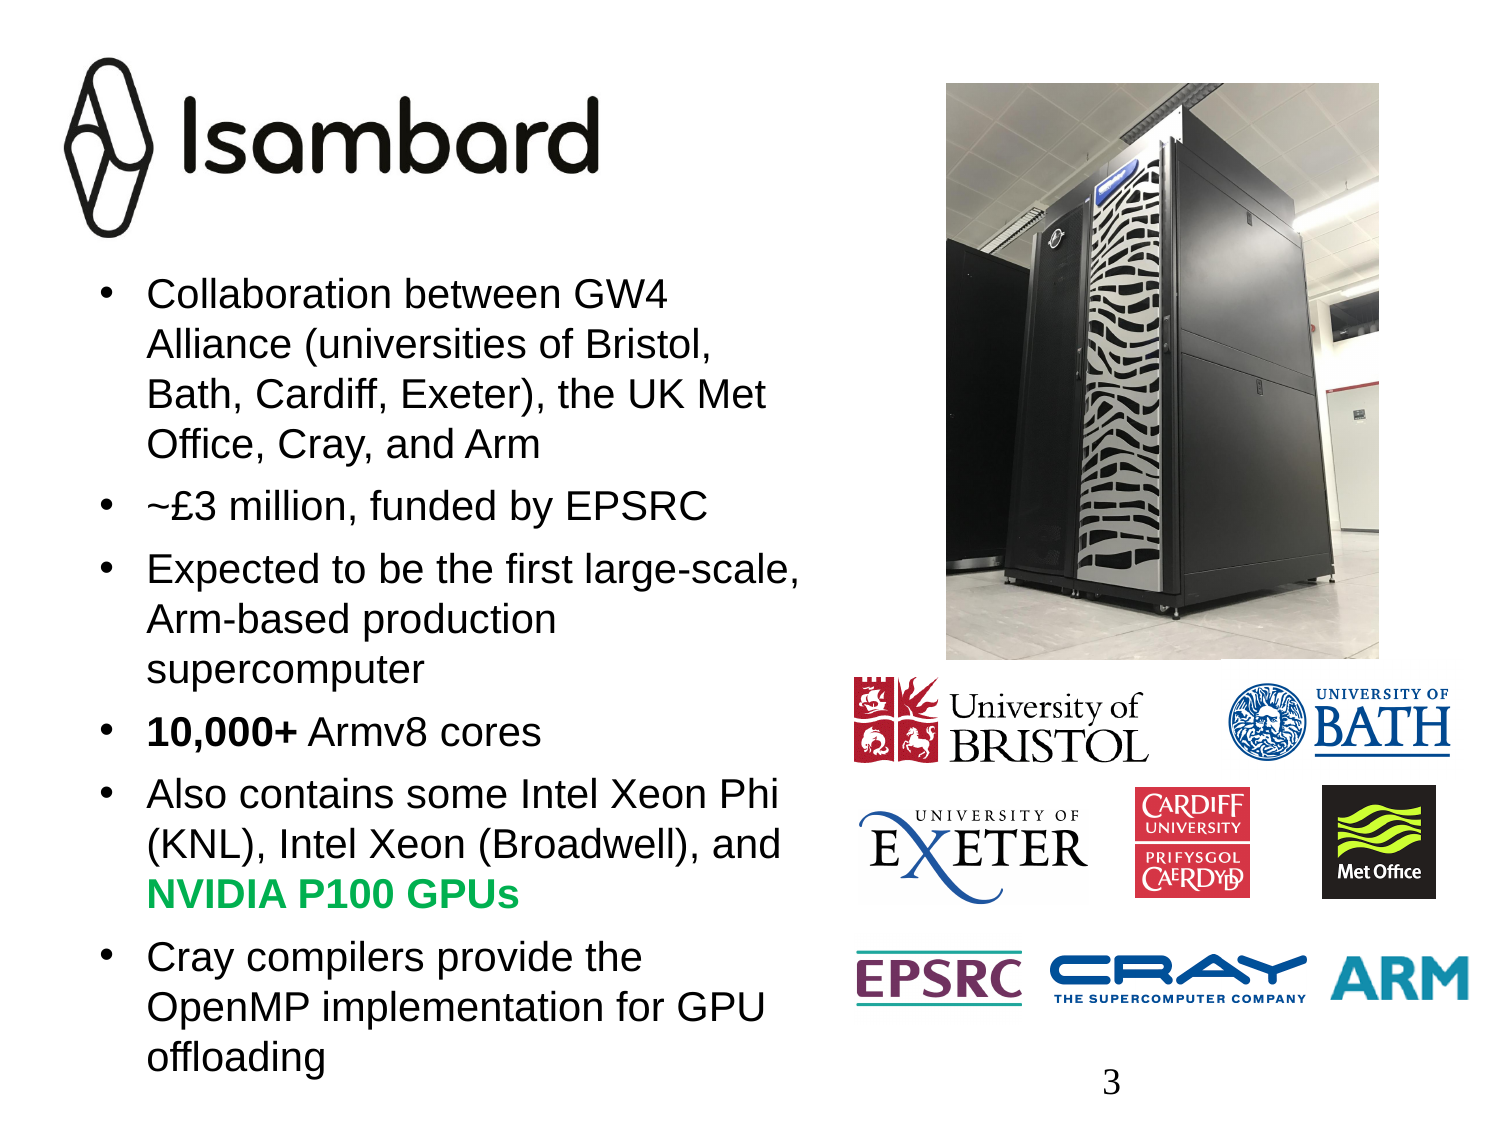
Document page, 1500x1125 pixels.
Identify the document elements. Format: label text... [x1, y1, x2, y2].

text_box Collaboration between GW4 Alliance (universities of Bristol, Bath, Cardiff, Exeter), the UK Met Office, Cray, and Arm ~£3 million, funded by EPSRC Expected to be the first large-scale, Arm-based production supercomputer 10,000+ Armv8 cores Also contains some Intel Xeon Phi (KNL), Intel Xeon (Broadwell), and NVIDIA P100 GPUs Cray compilers provide the OpenMP implementation for GPU offloading [84, 259, 826, 1087]
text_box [853, 659, 1474, 1025]
picture [12, 0, 674, 297]
slide_number 3 [1087, 1050, 1400, 1125]
picture [946, 83, 1379, 659]
